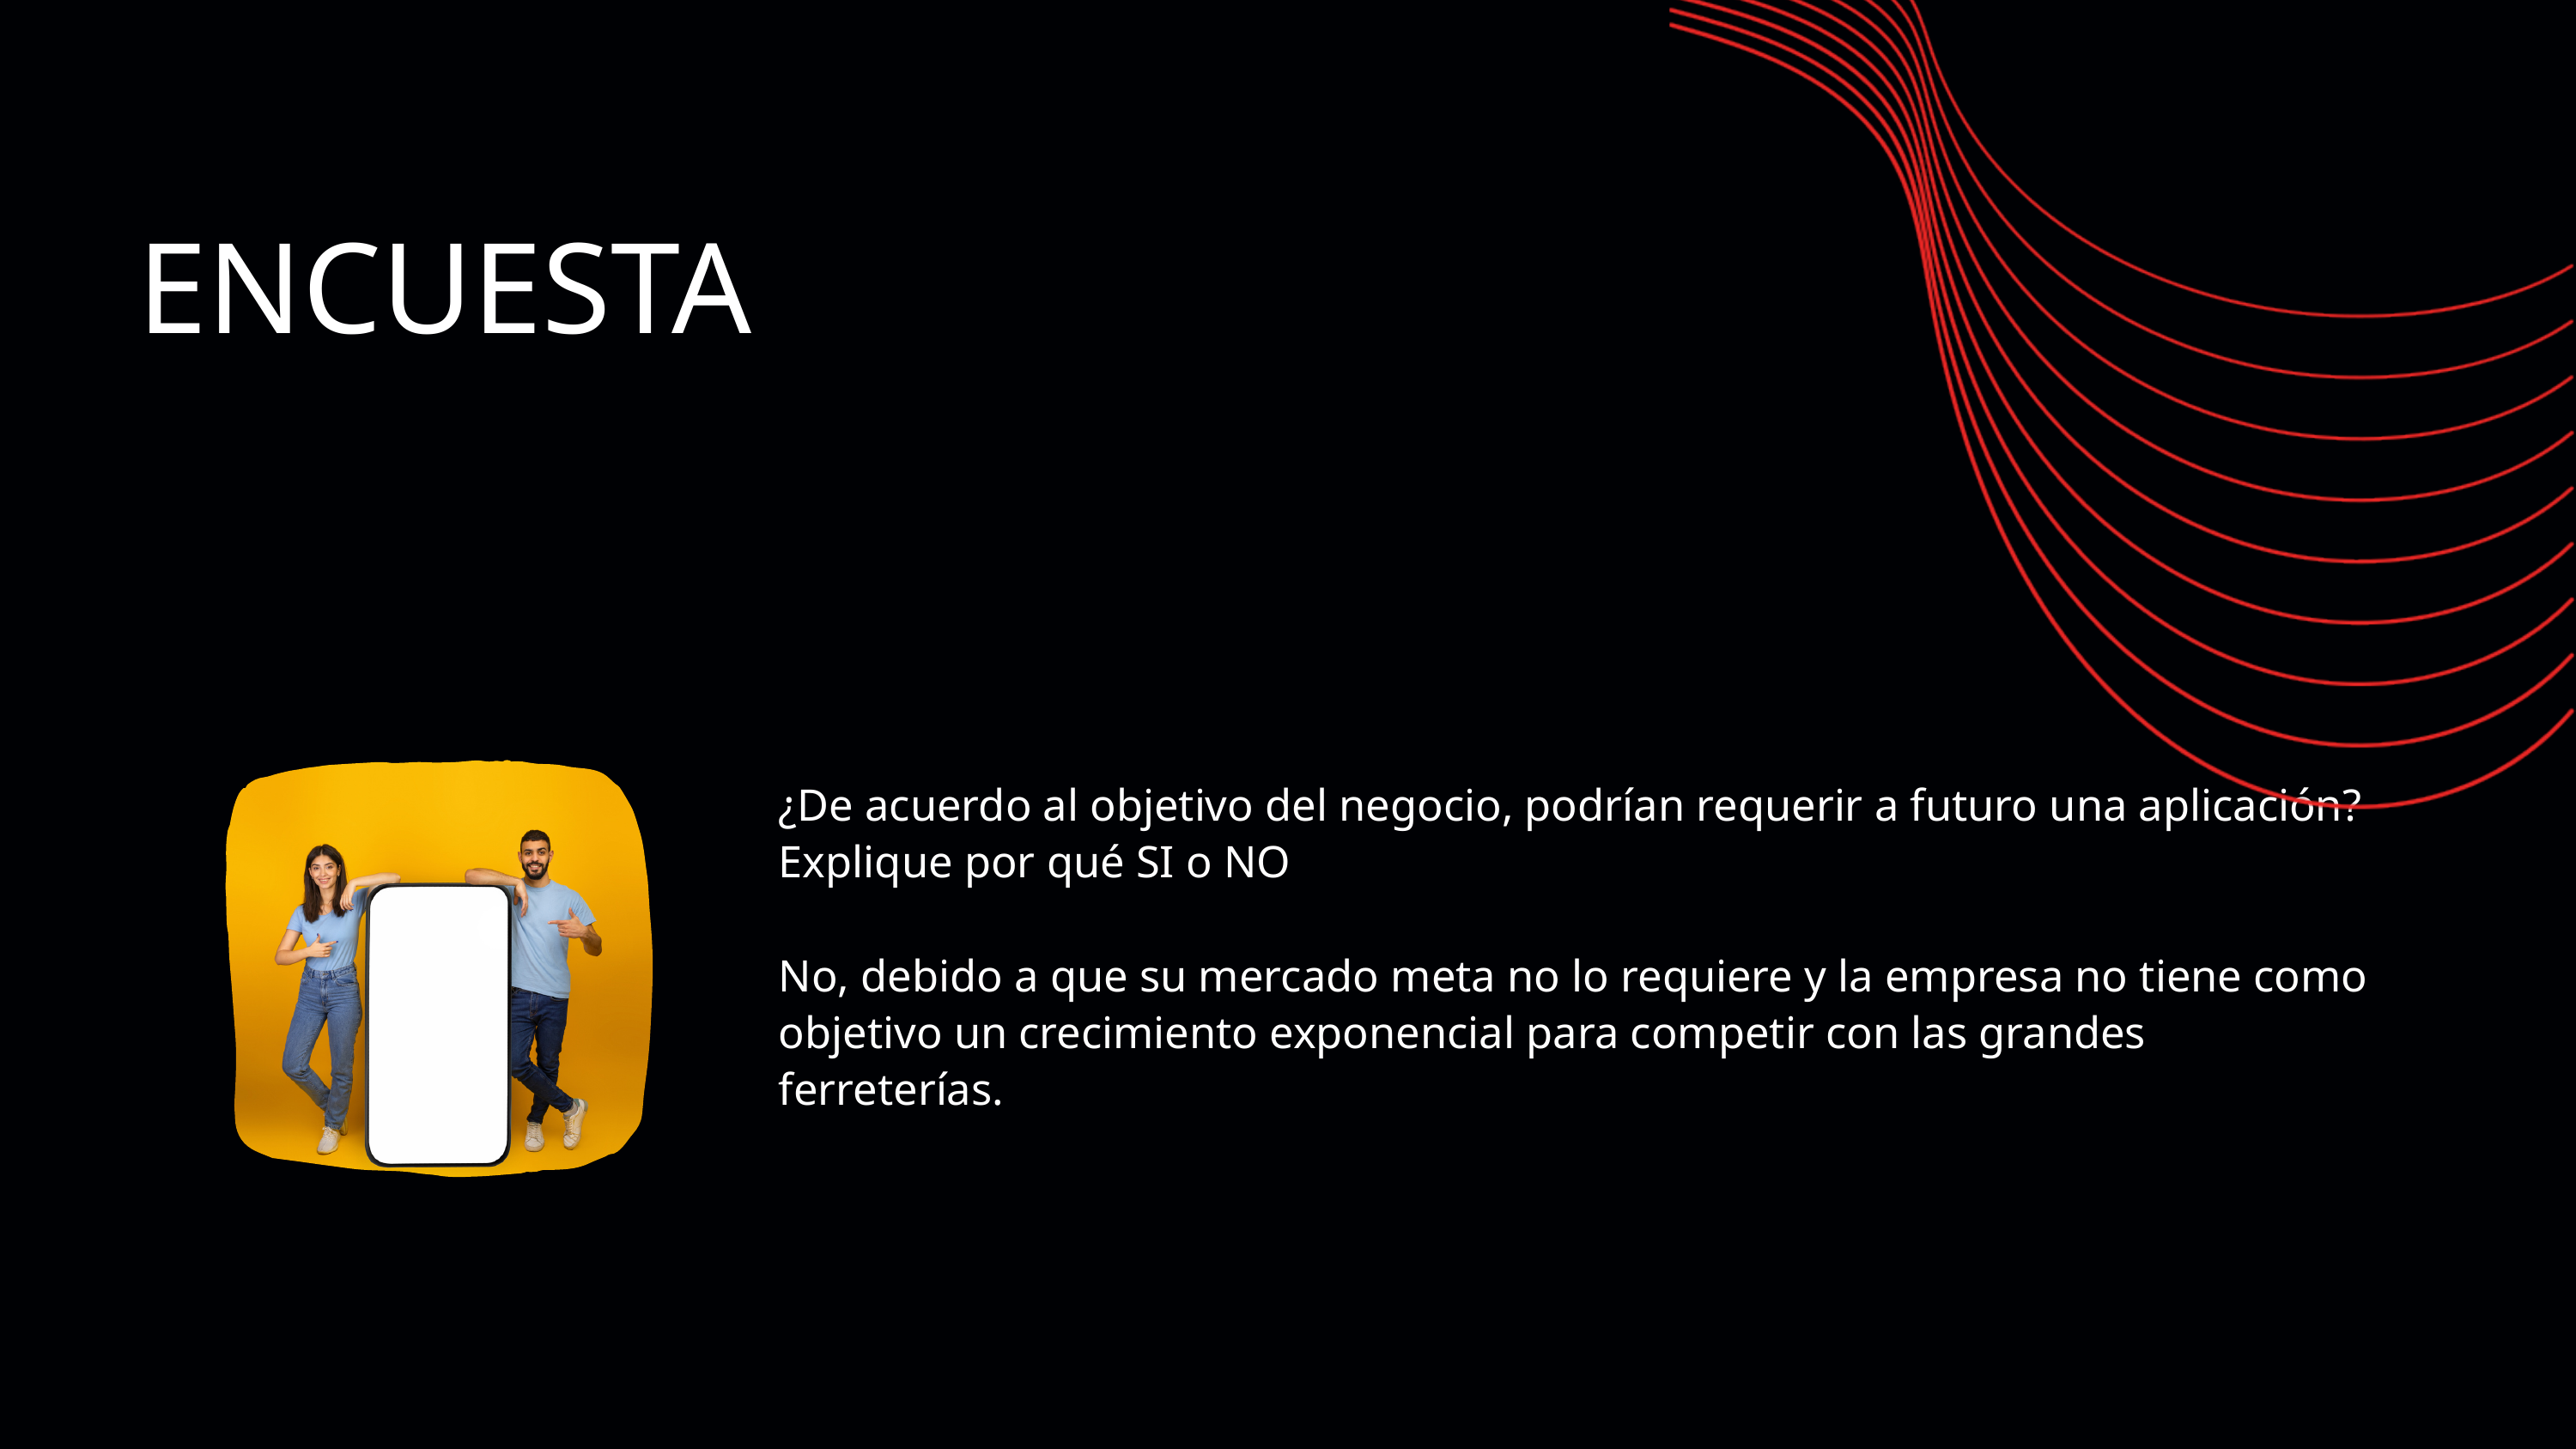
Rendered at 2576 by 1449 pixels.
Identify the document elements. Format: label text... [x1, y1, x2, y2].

text_box [1668, 0, 2576, 819]
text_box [225, 759, 653, 1178]
text_box ¿De acuerdo al objetivo del negocio, podrían requerir a futuro una aplicación? Explique por qué SI o NO No, debido a que su mercado meta no lo requiere y la empresa no tiene como objetivo un crecimiento exponencial para competir con las grandes ferreterías. [778, 773, 2371, 1171]
text_box ENCUESTA [137, 224, 1050, 359]
